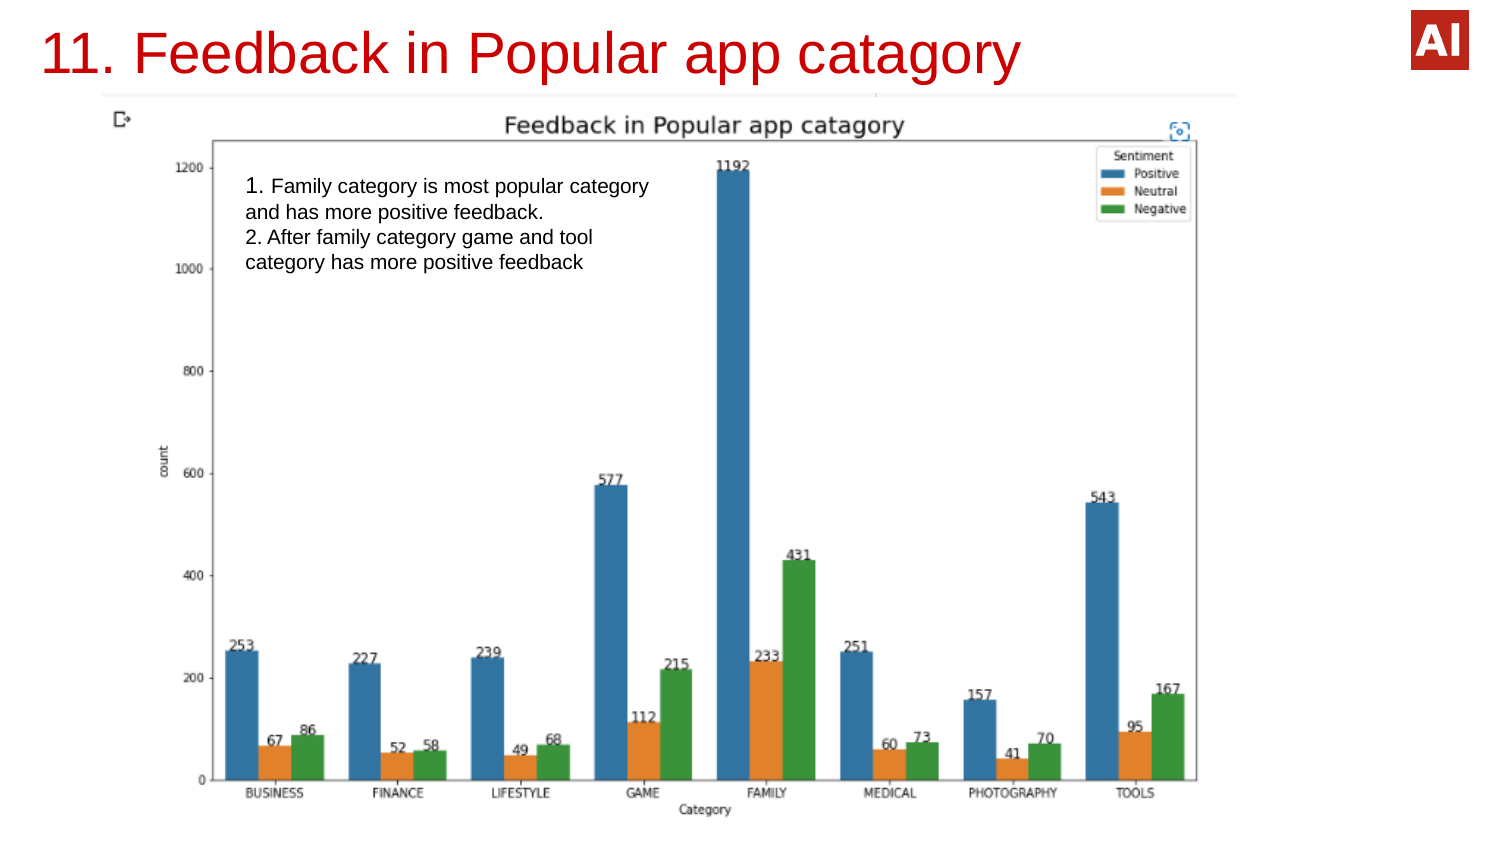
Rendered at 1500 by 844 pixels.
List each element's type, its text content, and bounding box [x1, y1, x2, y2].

title 11. Feedback in Popular app catagory [25, 0, 1423, 94]
picture [102, 93, 1238, 836]
picture [1423, 10, 1469, 70]
